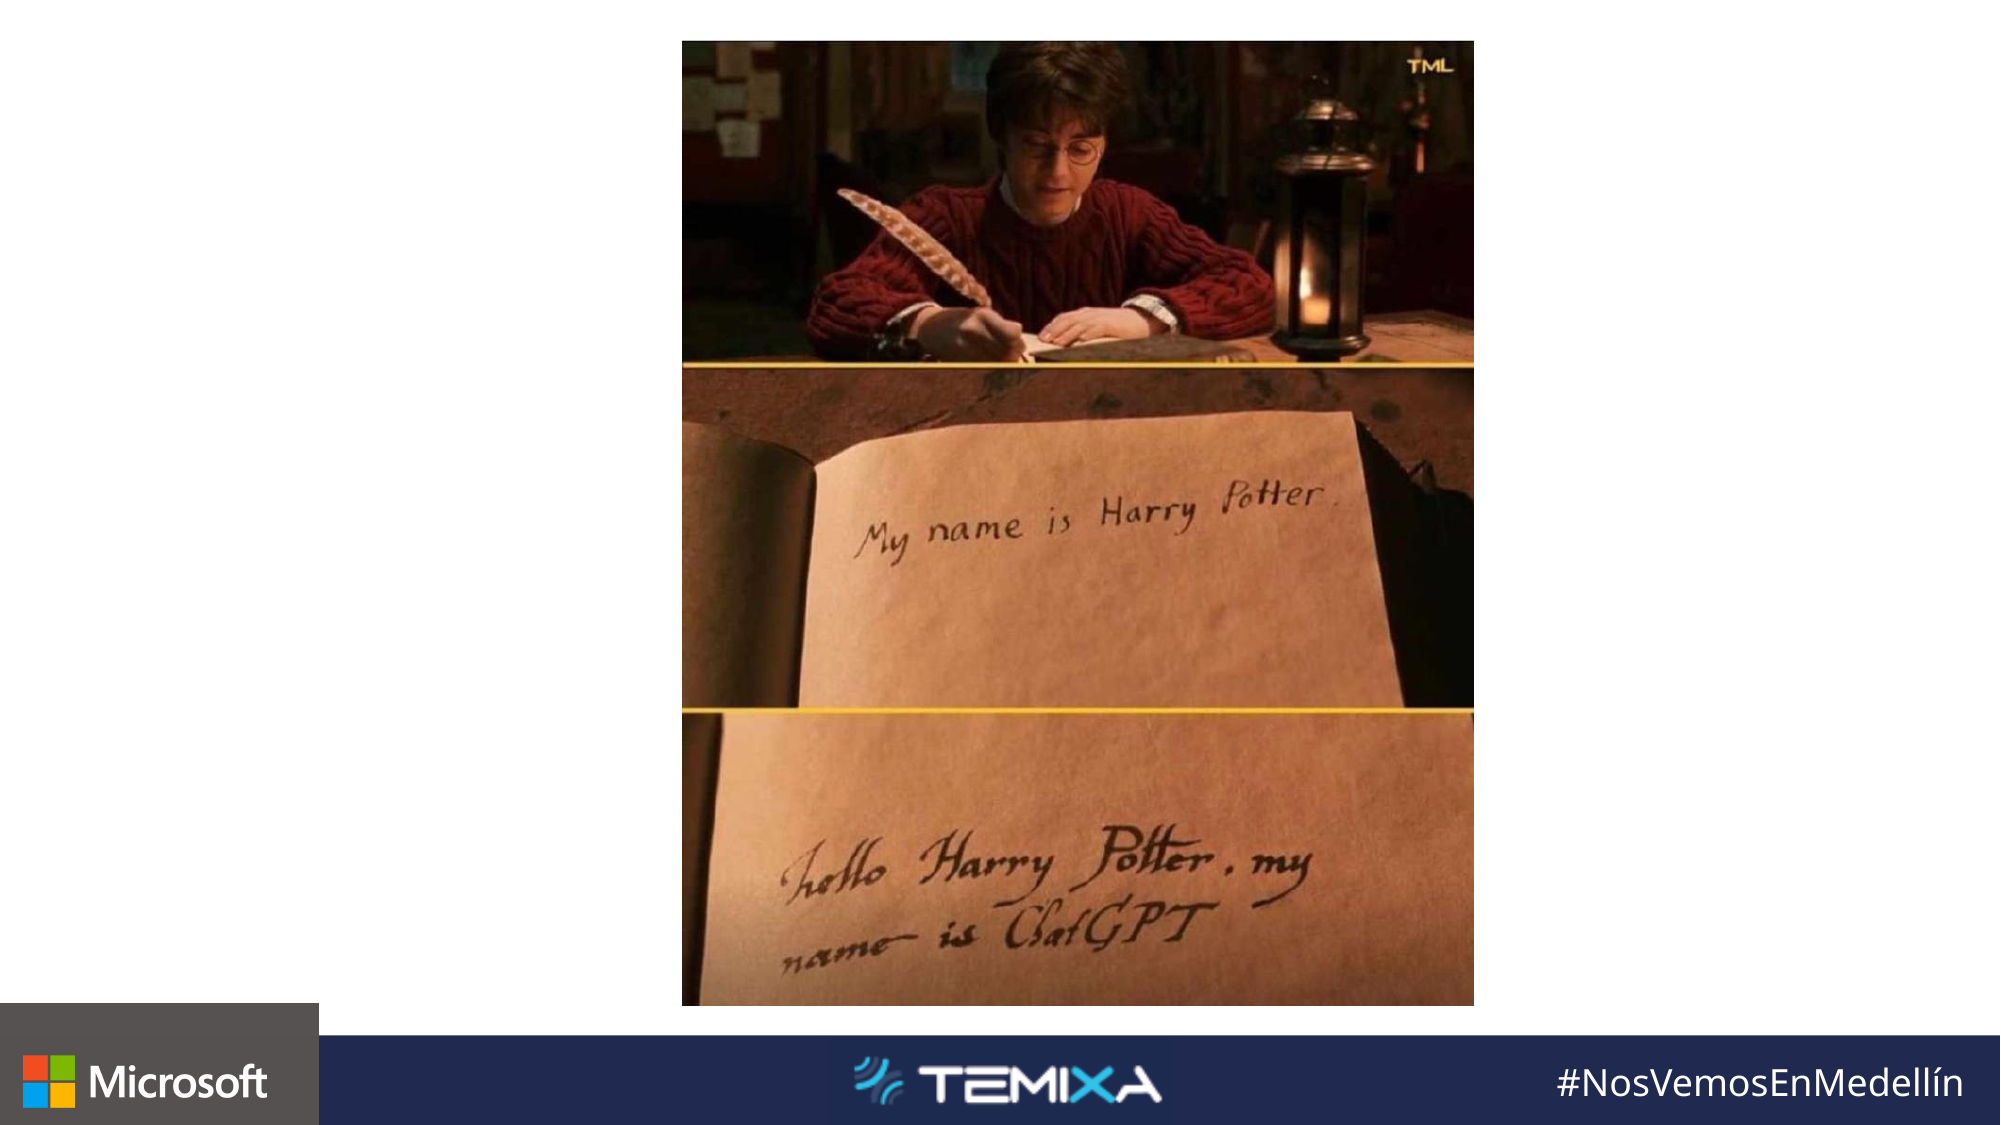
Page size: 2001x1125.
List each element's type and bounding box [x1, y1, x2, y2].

picture [682, 40, 1474, 1006]
picture [0, 1003, 319, 1125]
picture [829, 1037, 1171, 1125]
